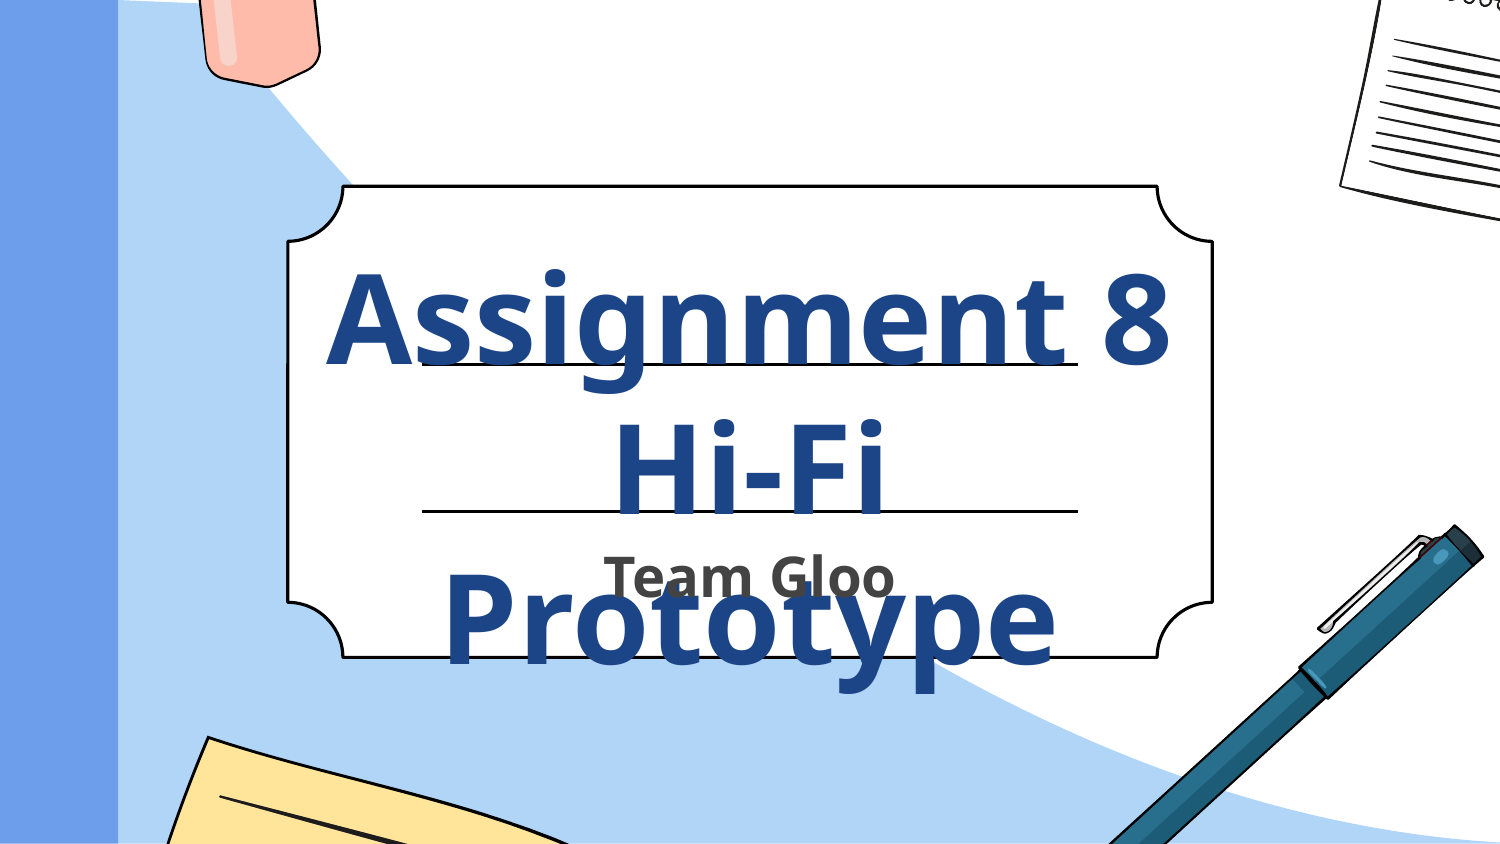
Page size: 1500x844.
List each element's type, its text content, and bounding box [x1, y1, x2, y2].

title Assignment 8 Hi-Fi Prototype [317, 239, 1183, 527]
subtitle Team Gloo [385, 526, 1115, 626]
